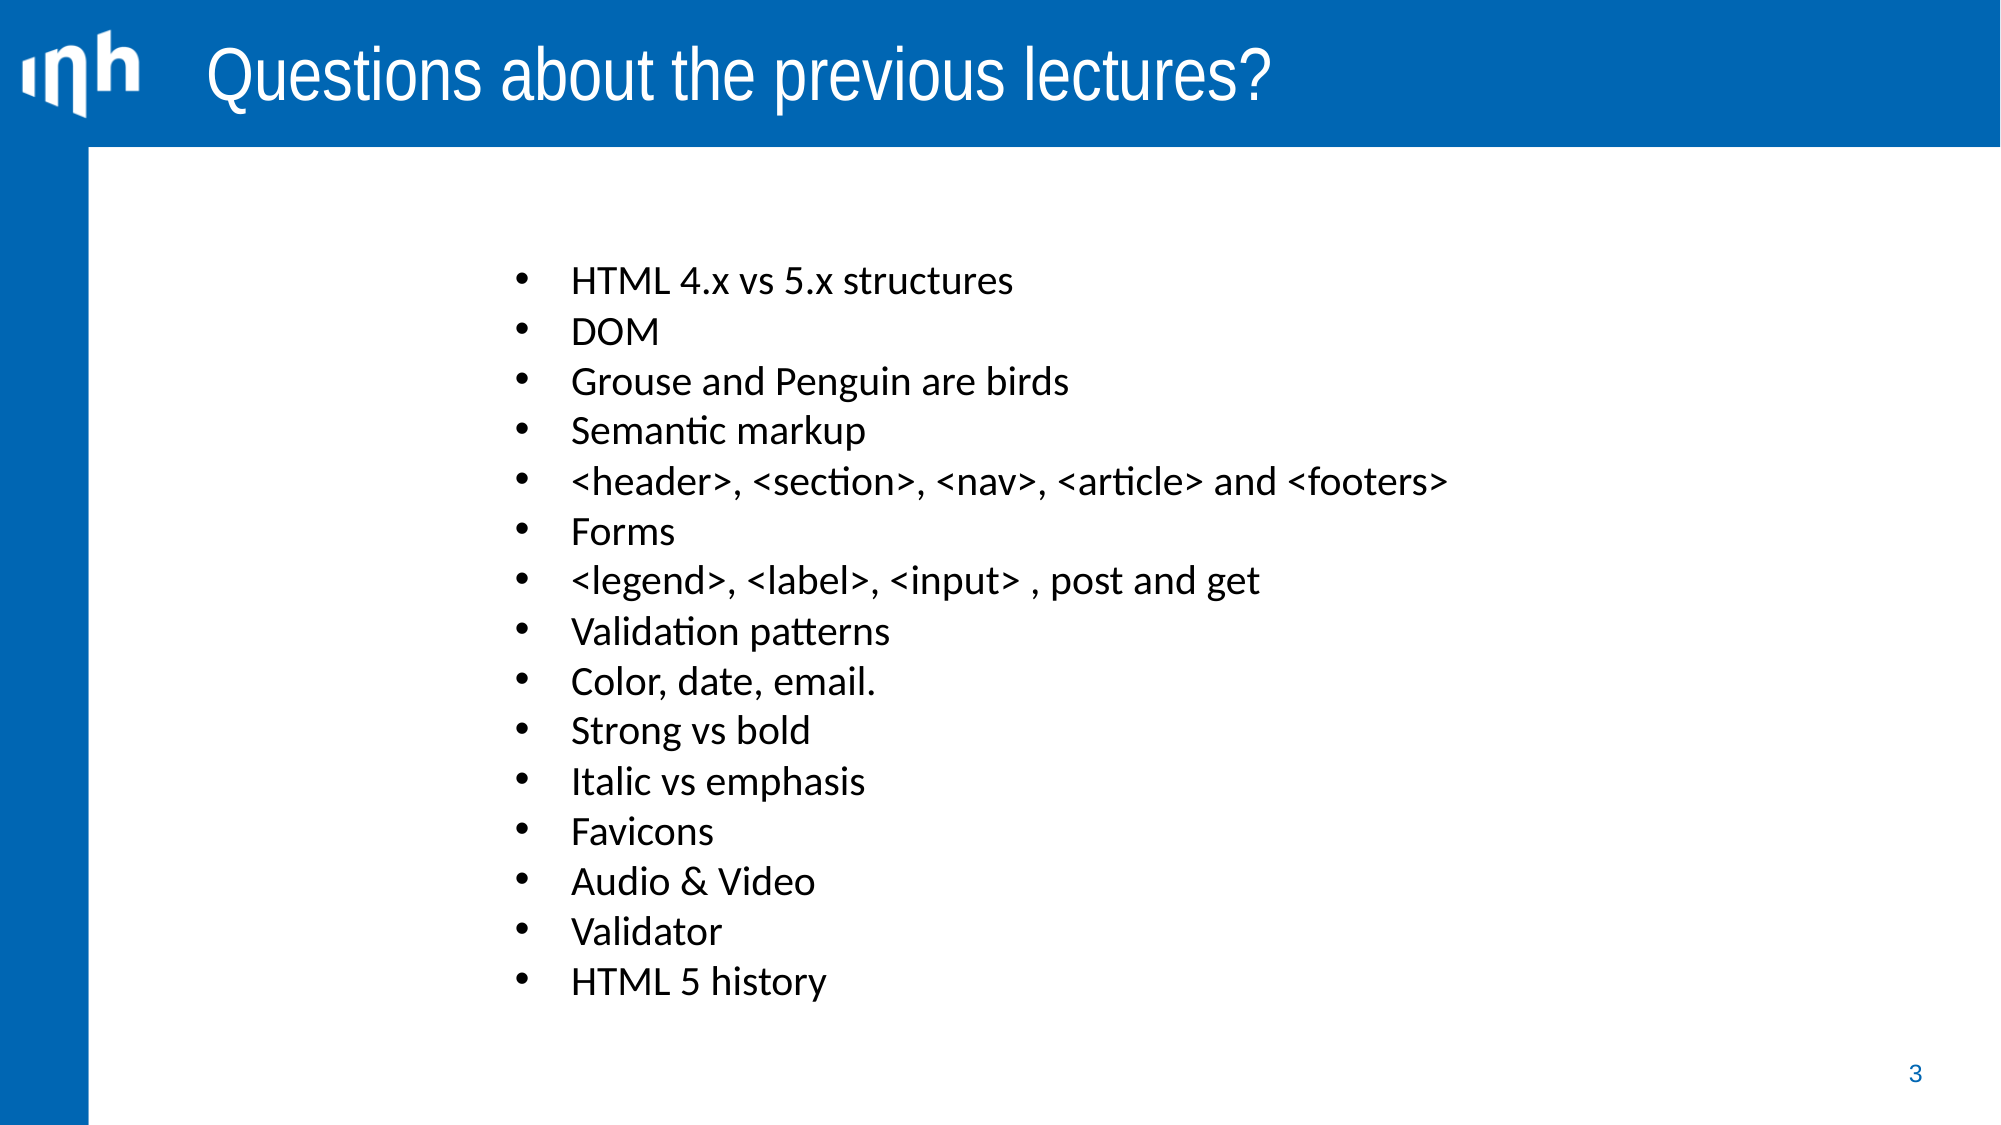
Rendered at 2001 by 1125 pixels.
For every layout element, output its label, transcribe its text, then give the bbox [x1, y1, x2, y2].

text_box Questions about the previous lectures? [191, 18, 1691, 125]
picture [0, 0, 2001, 1125]
text_box HTML 4.x vs 5.x structures DOM Grouse and Penguin are birds Semantic markup <header>, <section>, <nav>, <article> and <footers> Forms <legend>, <label>, <input> , post and get Validation patterns Color, date, email. Strong vs bold Italic vs emphasis Favicons Audio & Video Validator HTML 5 history [500, 245, 1500, 1011]
text_box 3 [1782, 1042, 1938, 1103]
